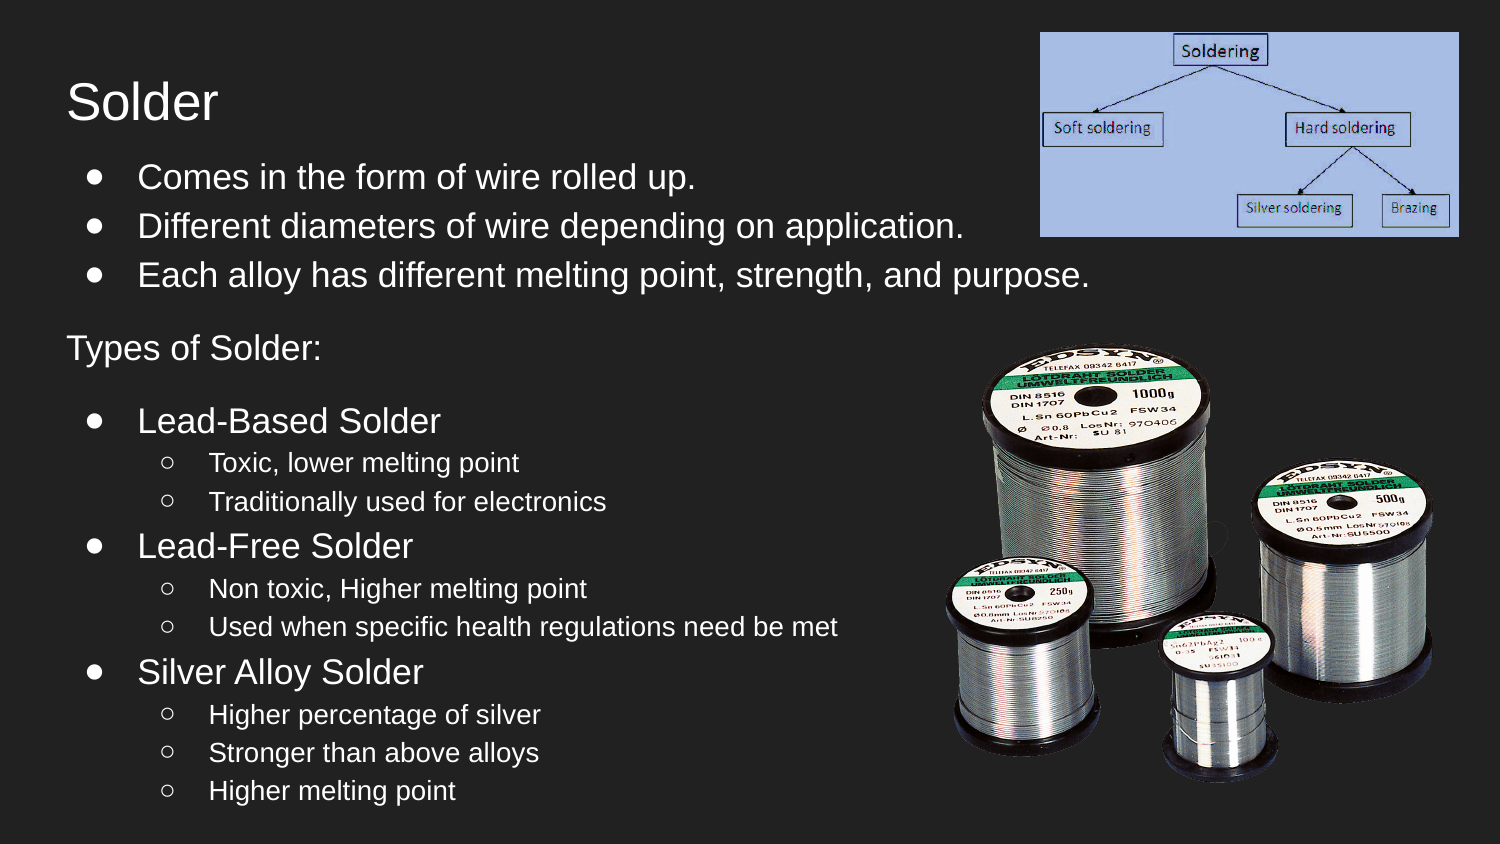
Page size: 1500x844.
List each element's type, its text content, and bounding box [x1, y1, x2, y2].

title Solder [51, 52, 1035, 132]
picture [943, 340, 1435, 786]
list Comes in the form of wire rolled up. Different diameters of wire depending on application. Each alloy has different melting point, strength, and purpose. Types of Solder: Lead-Based Solder Toxic, lower melting point Traditionally used for electronics Lead-Free Solder Non toxic, Higher melting point Used when specific health regulations need be met Silver Alloy Solder Higher percentage of silver Stronger than above alloys Higher melting point [51, 132, 1449, 823]
picture [1040, 32, 1460, 237]
